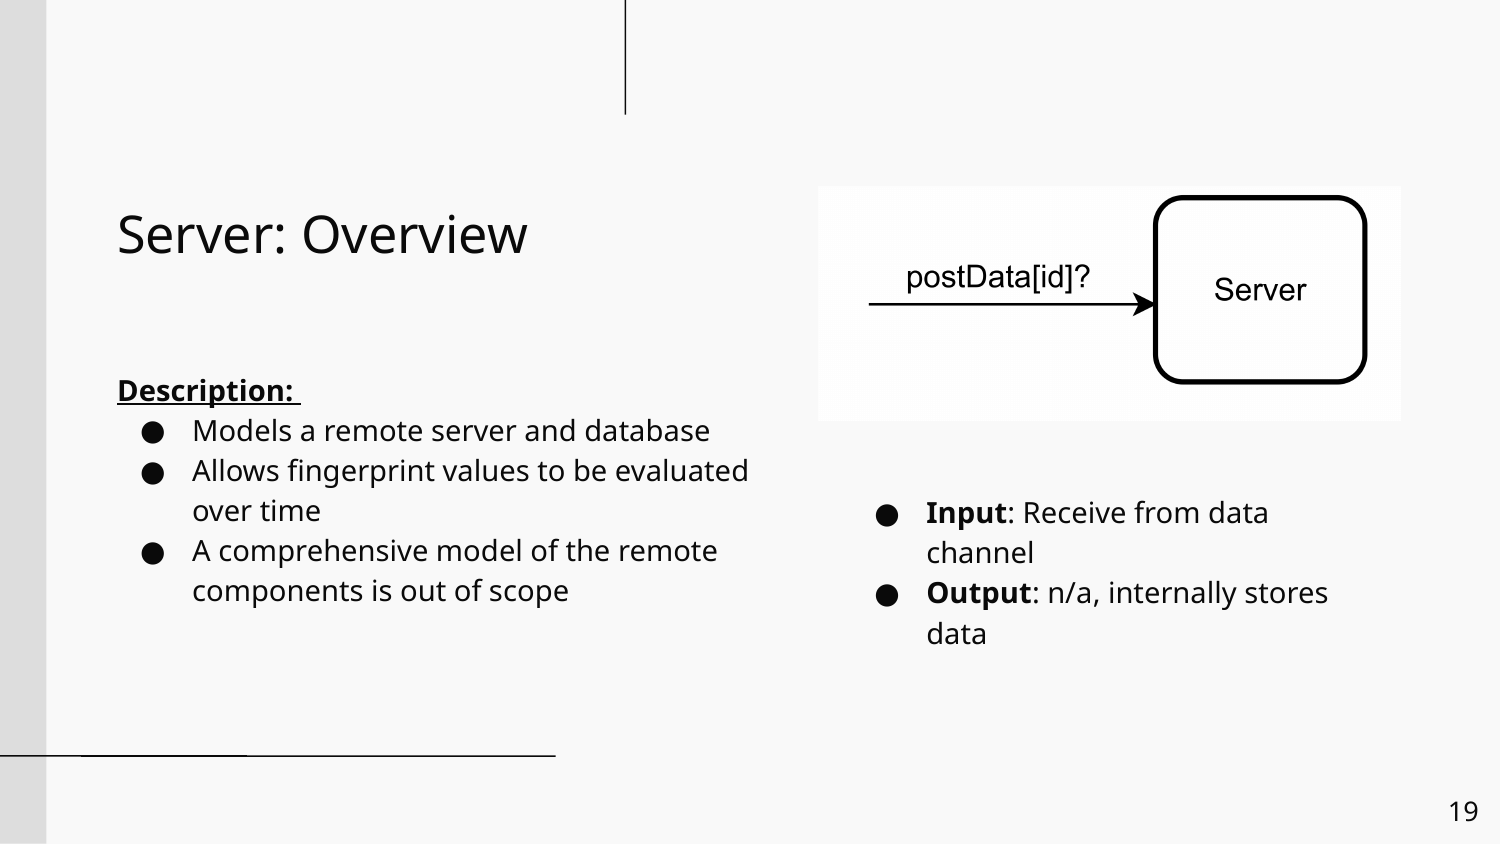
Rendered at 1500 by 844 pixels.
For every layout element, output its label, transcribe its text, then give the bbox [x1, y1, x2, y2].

title Server: Overview [116, 186, 575, 351]
subtitle Description: Models a remote server and database Allows fingerprint values to be evaluated over time A comprehensive model of the remote components is out of scope [116, 351, 750, 662]
picture [818, 186, 1401, 421]
slide_number <number> [1403, 779, 1494, 844]
subtitle Input: Receive from data channel Output: n/a, internally stores data [851, 474, 1368, 662]
